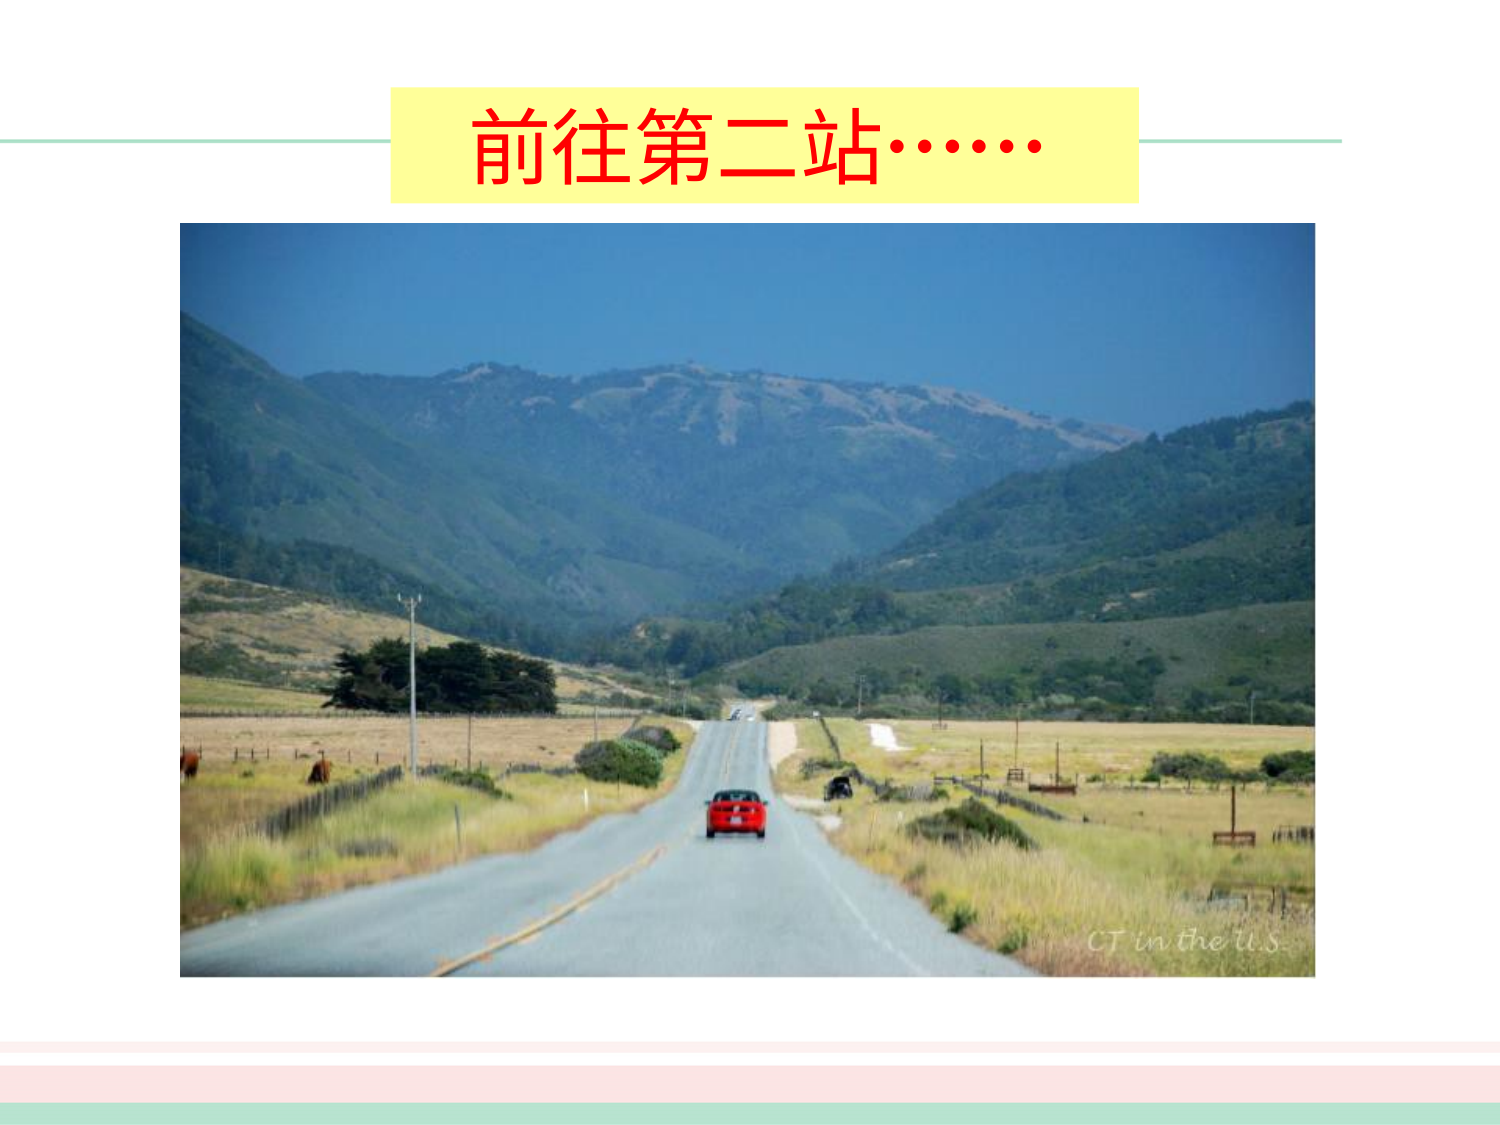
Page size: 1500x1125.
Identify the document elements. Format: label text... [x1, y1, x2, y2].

picture [0, 0, 1500, 1125]
text_box 前往第二站…… [466, 94, 1064, 196]
